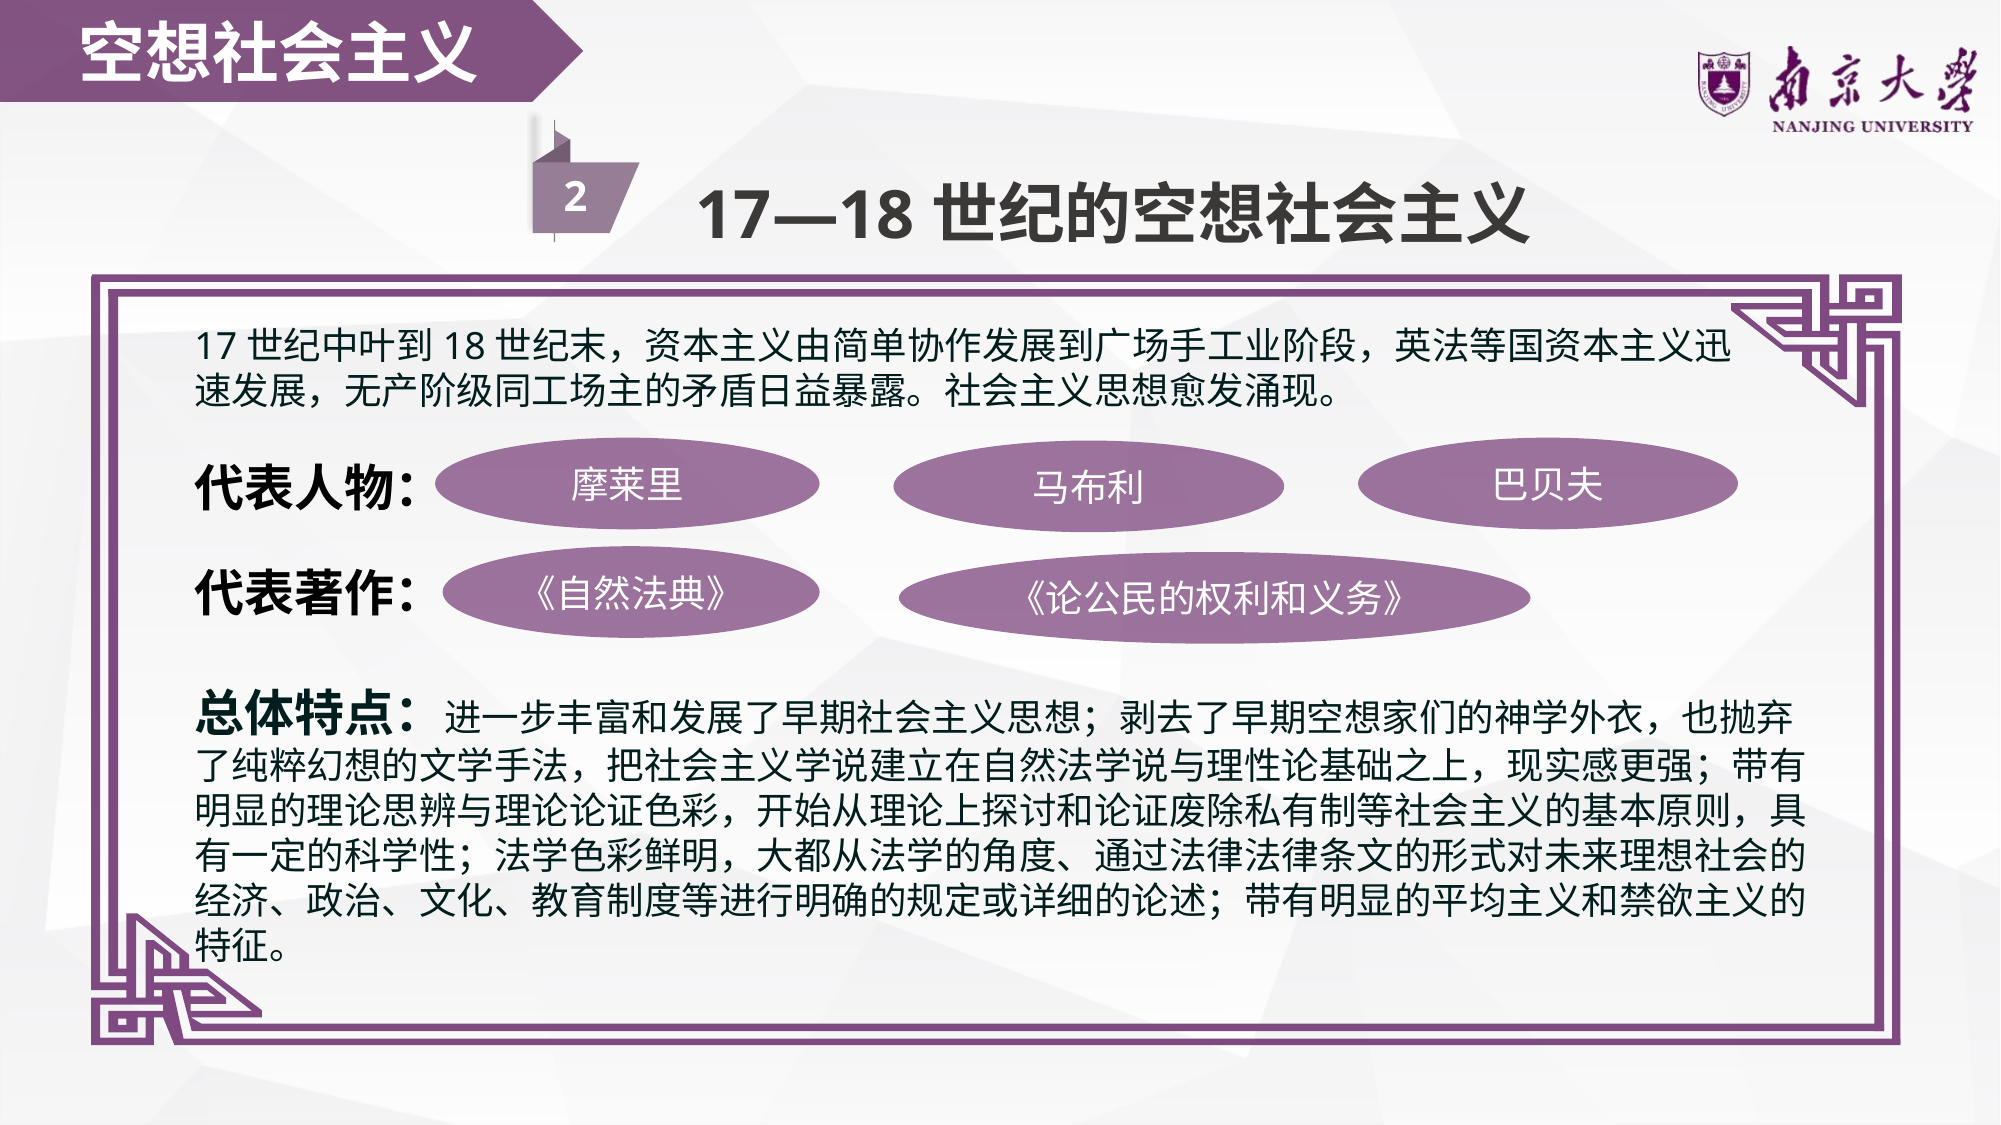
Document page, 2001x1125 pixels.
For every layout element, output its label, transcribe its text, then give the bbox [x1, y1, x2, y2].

text_box 空想社会主义 [0, 0, 585, 103]
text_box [89, 274, 1903, 1125]
text_box 17—18世纪的空想社会主义 [680, 164, 1548, 260]
picture [0, 0, 2001, 1125]
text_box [532, 119, 640, 243]
